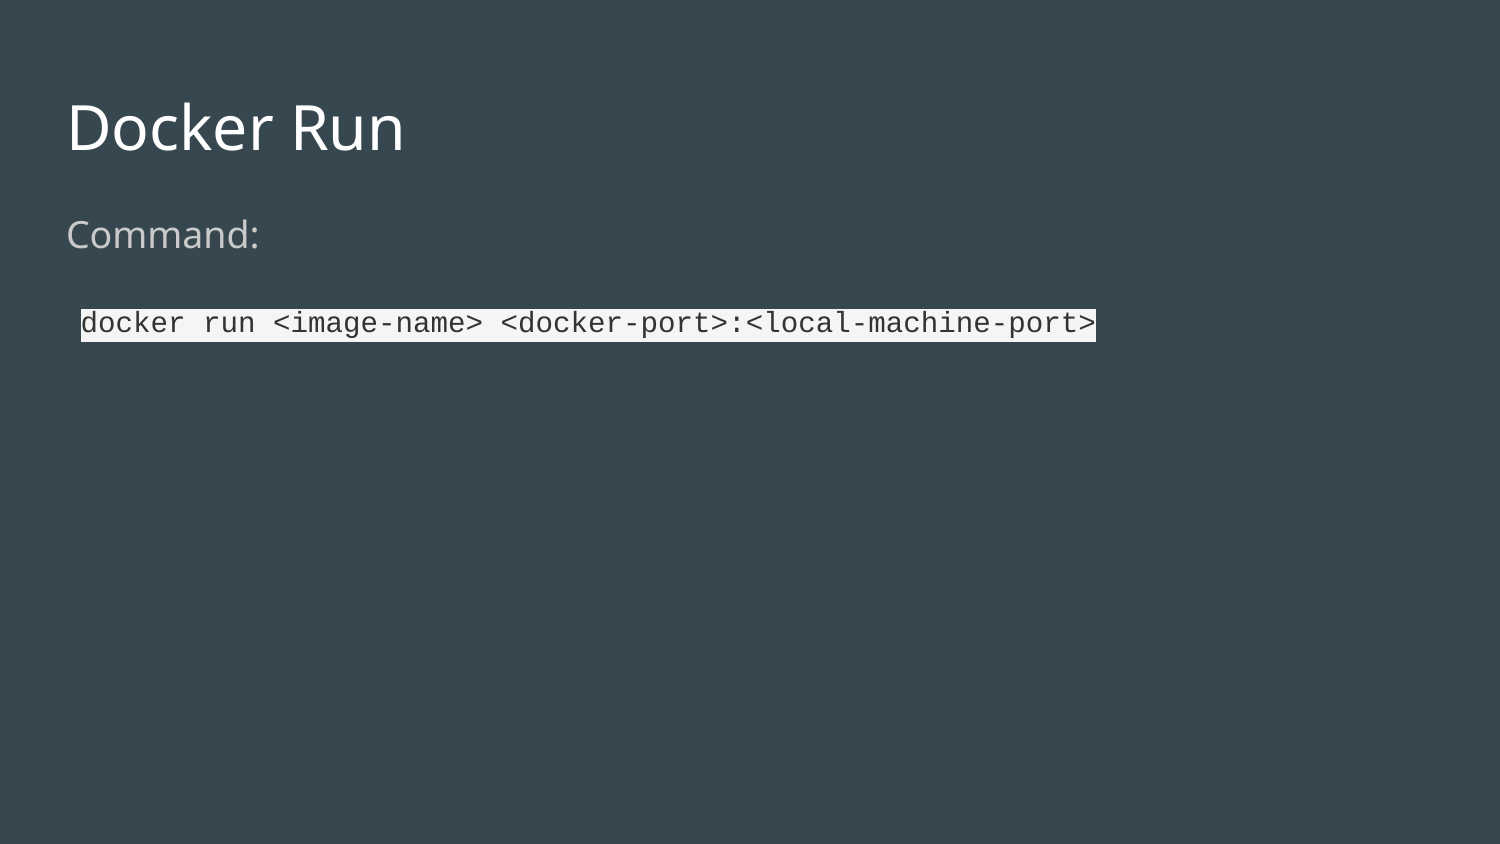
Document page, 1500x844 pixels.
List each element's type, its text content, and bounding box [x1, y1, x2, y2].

title Docker Run [51, 72, 1449, 167]
list Command: docker run <image-name> <docker-port>:<local-machine-port> [51, 189, 1449, 750]
